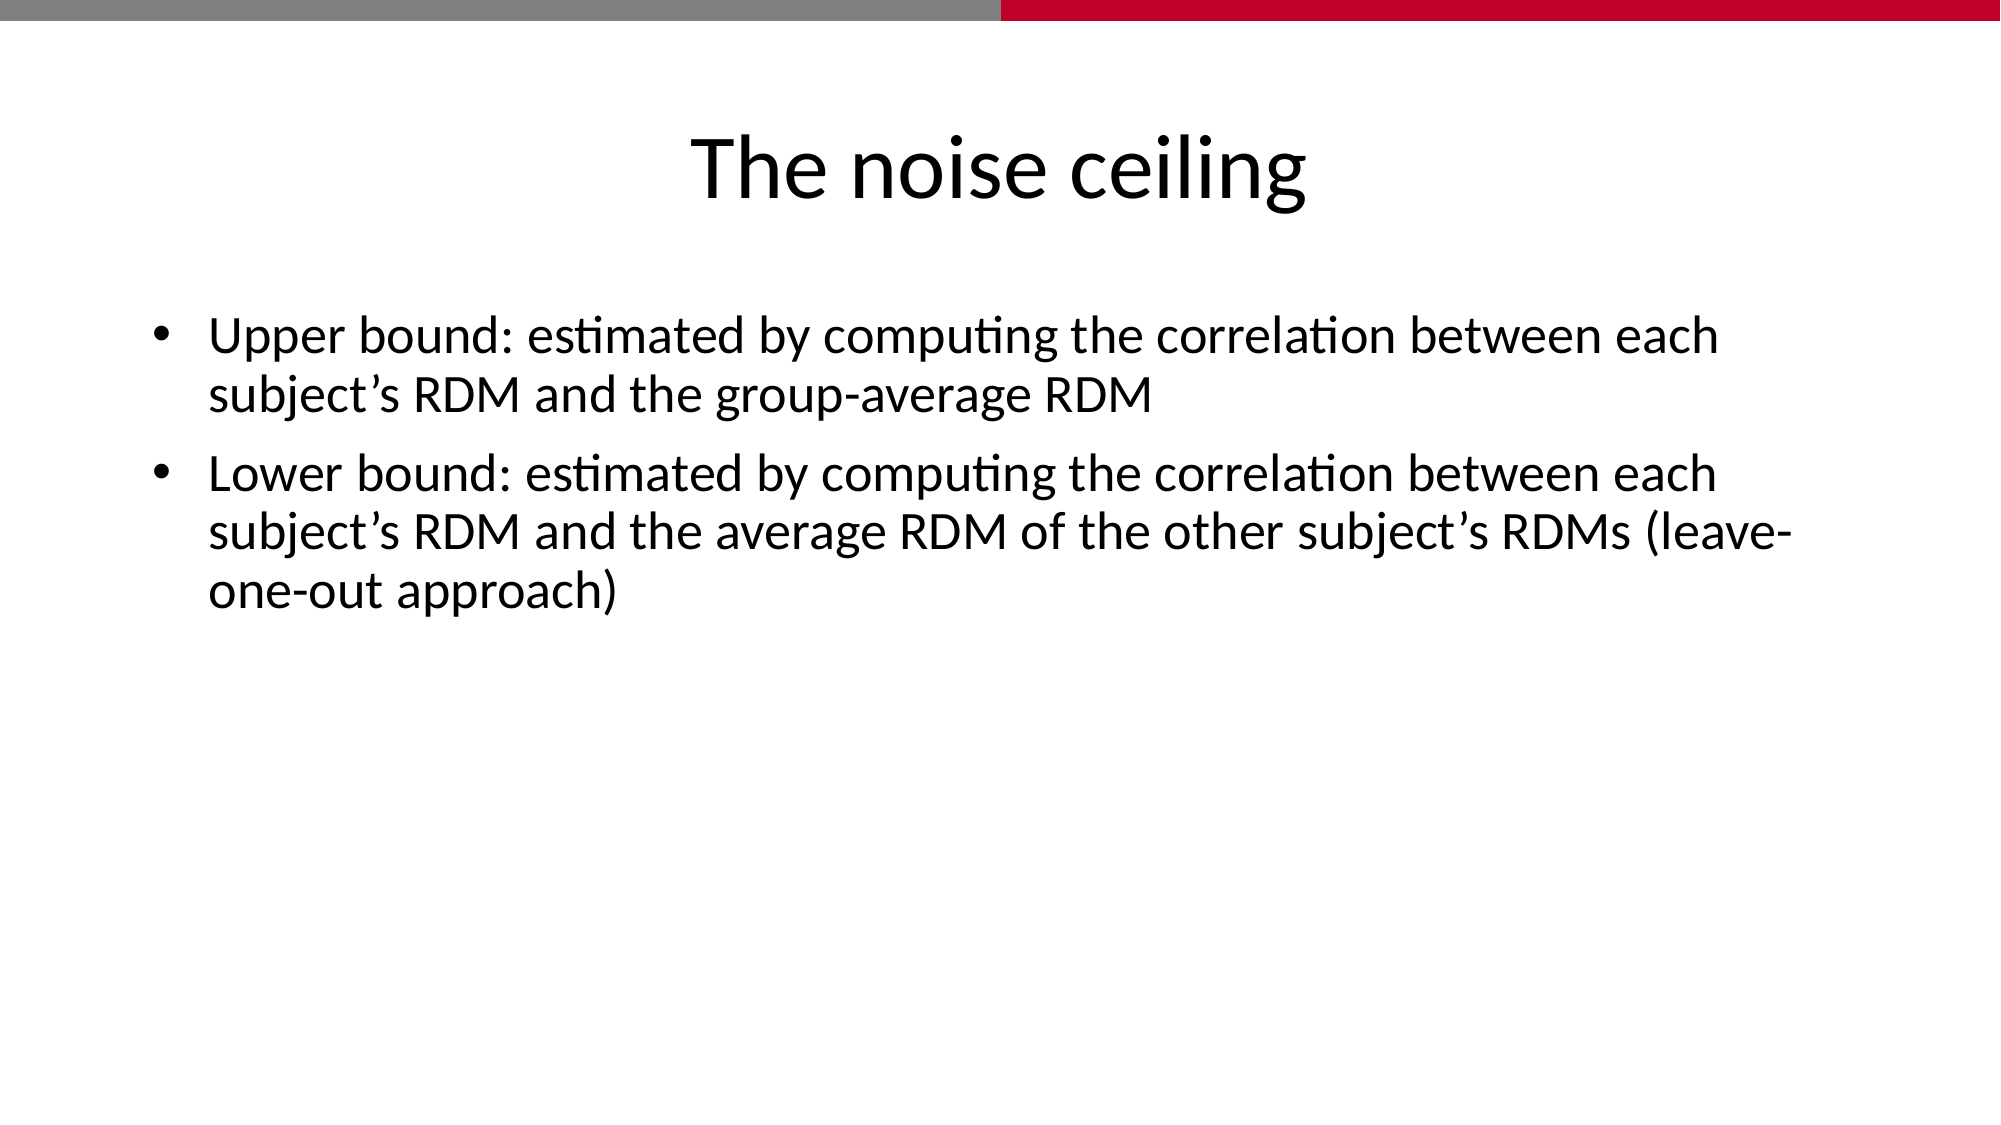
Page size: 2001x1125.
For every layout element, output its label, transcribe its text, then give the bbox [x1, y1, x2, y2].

list Upper bound: estimated by computing the correlation between each subject’s RDM and the group-average RDM Lower bound: estimated by computing the correlation between each subject’s RDM and the average RDM of the other subject’s RDMs (leave-one-out approach) [137, 299, 1863, 748]
text_box [1000, 0, 2000, 20]
title The noise ceiling [137, 59, 1863, 278]
text_box [0, 0, 1000, 20]
